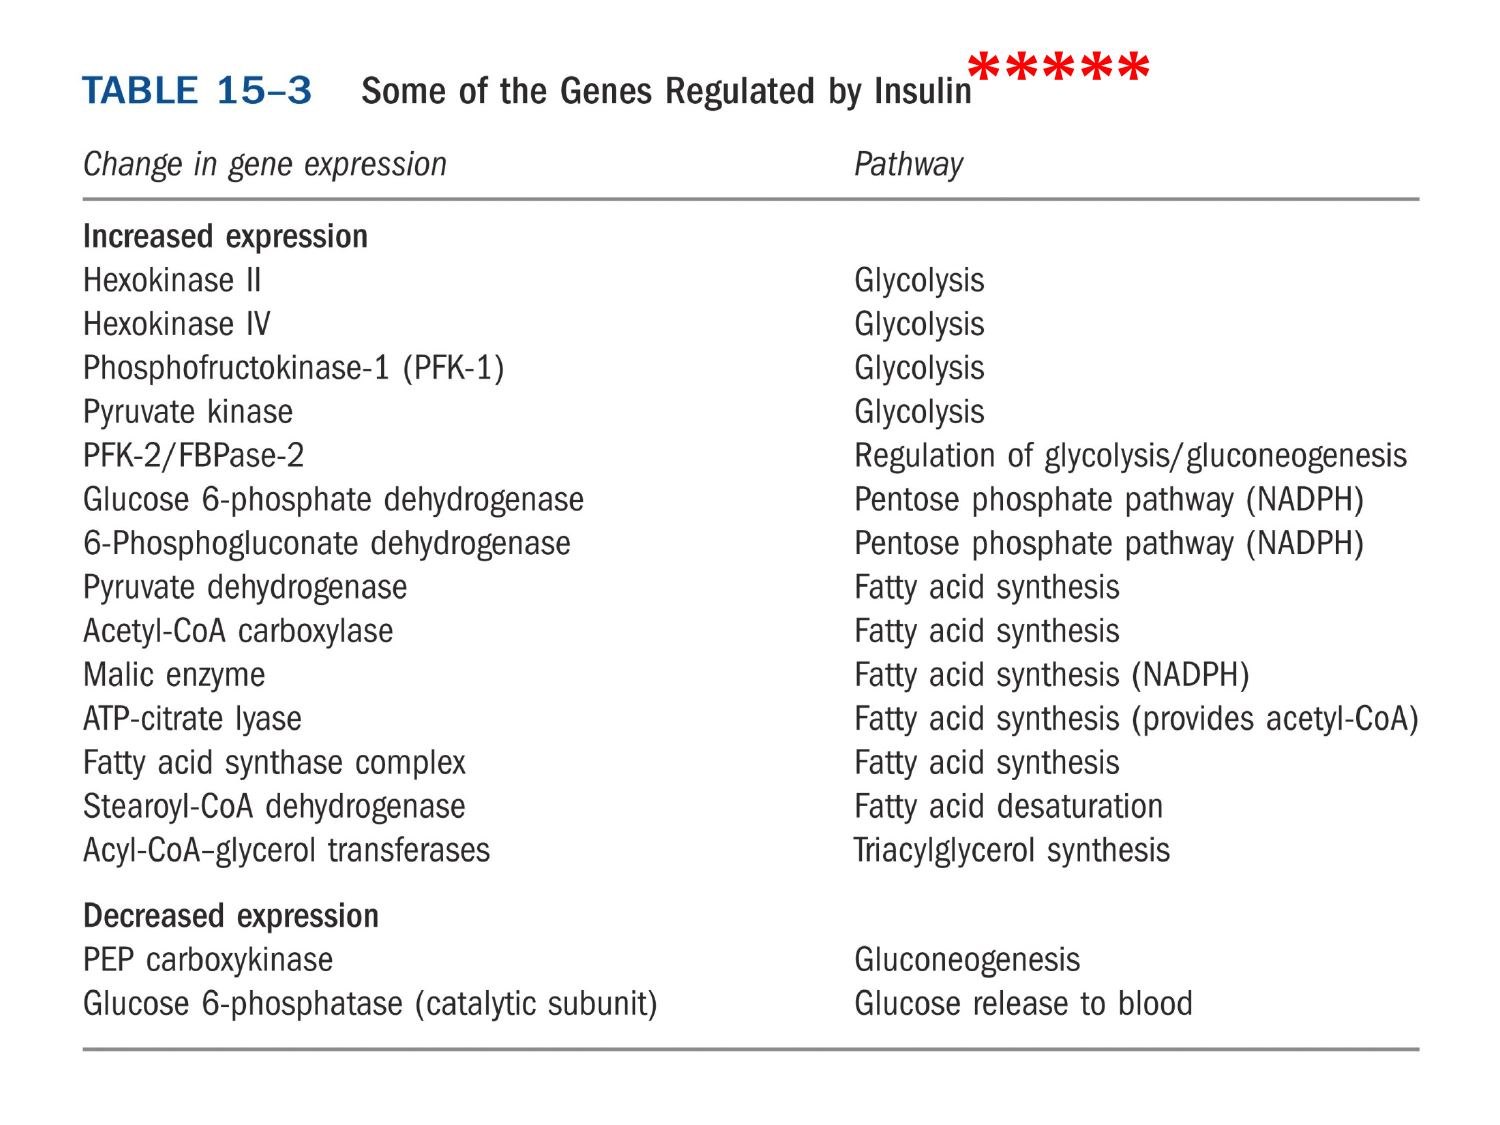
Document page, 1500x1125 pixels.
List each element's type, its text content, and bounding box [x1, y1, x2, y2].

picture [66, 61, 1433, 1063]
text_box ***** [951, 19, 1169, 60]
